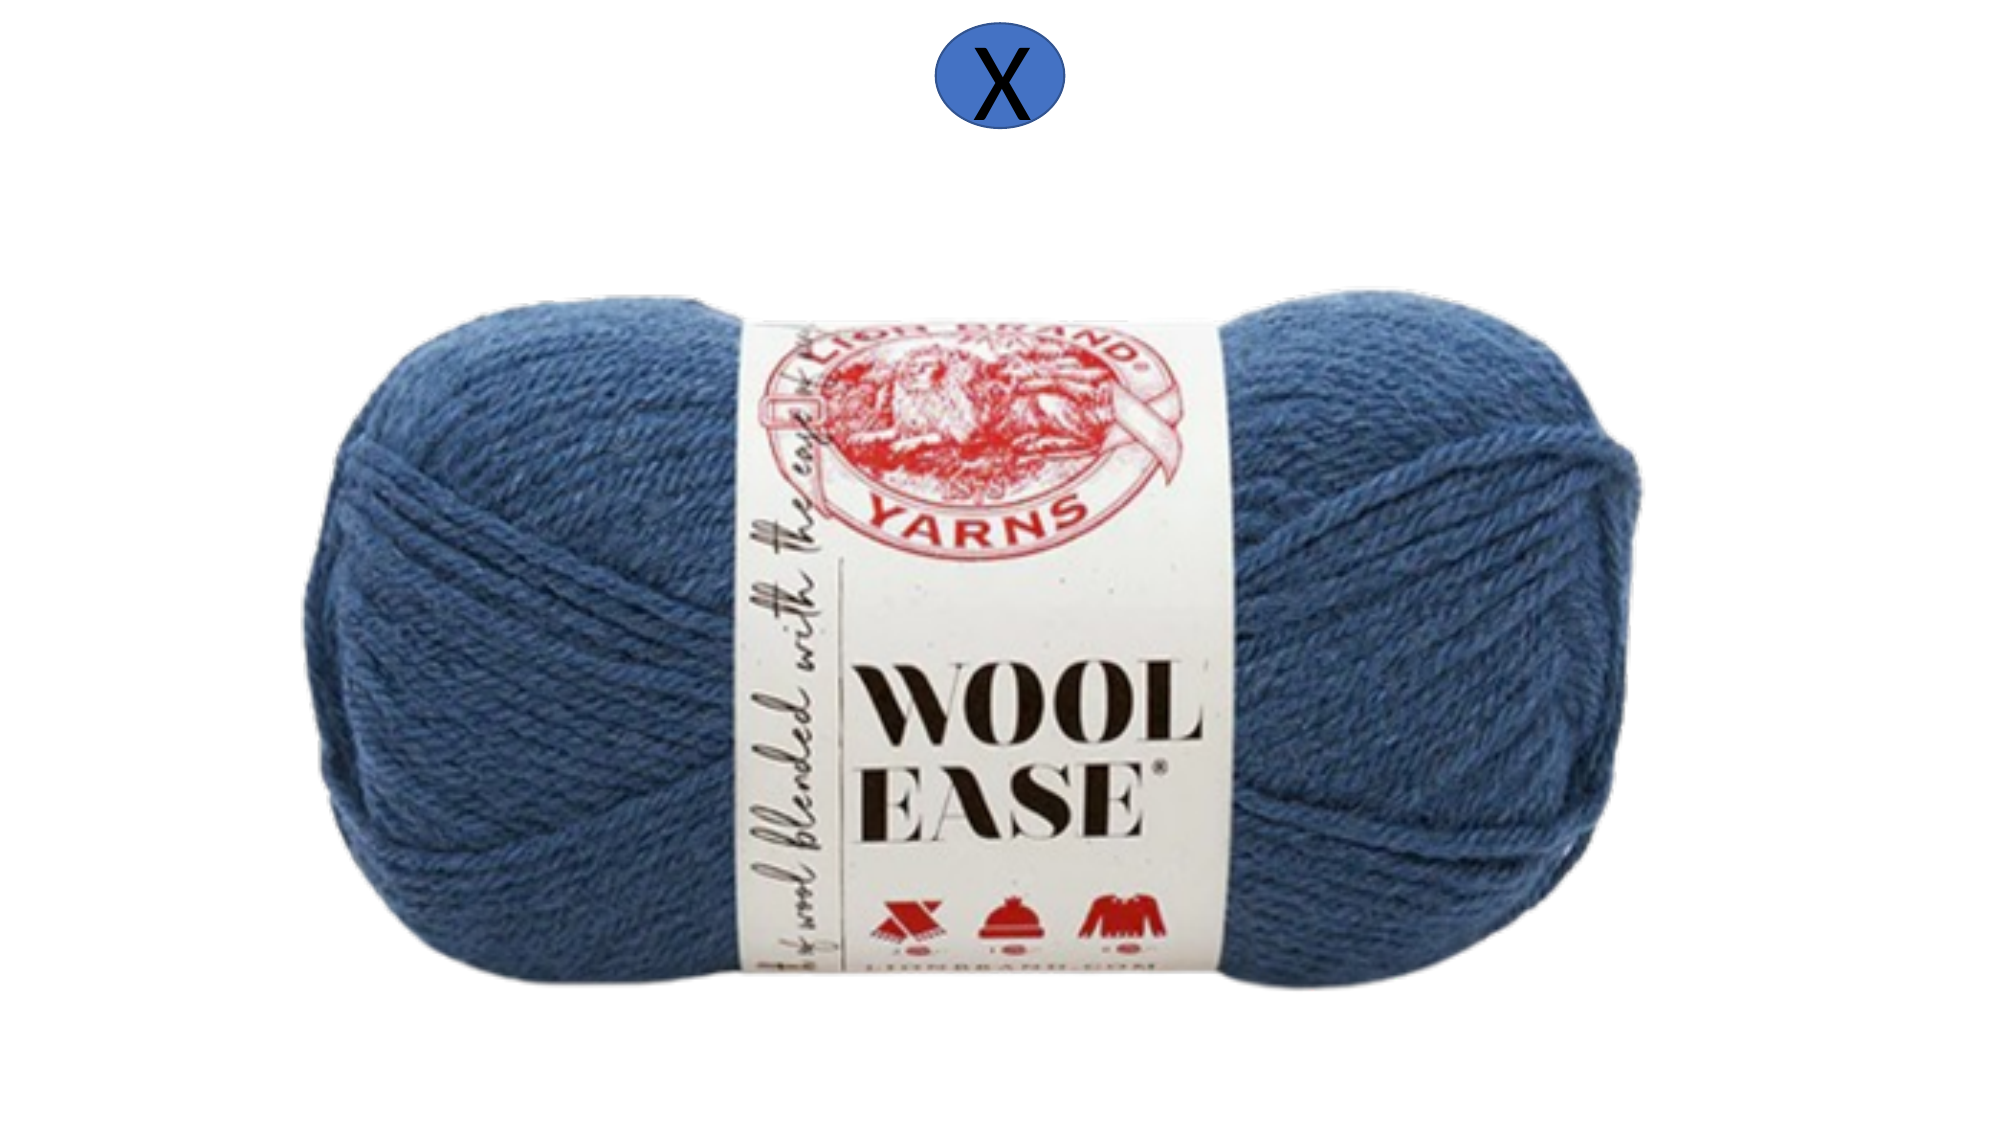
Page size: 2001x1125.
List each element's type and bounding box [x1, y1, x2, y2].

picture [285, 259, 1677, 1043]
text_box [935, 0, 1065, 152]
